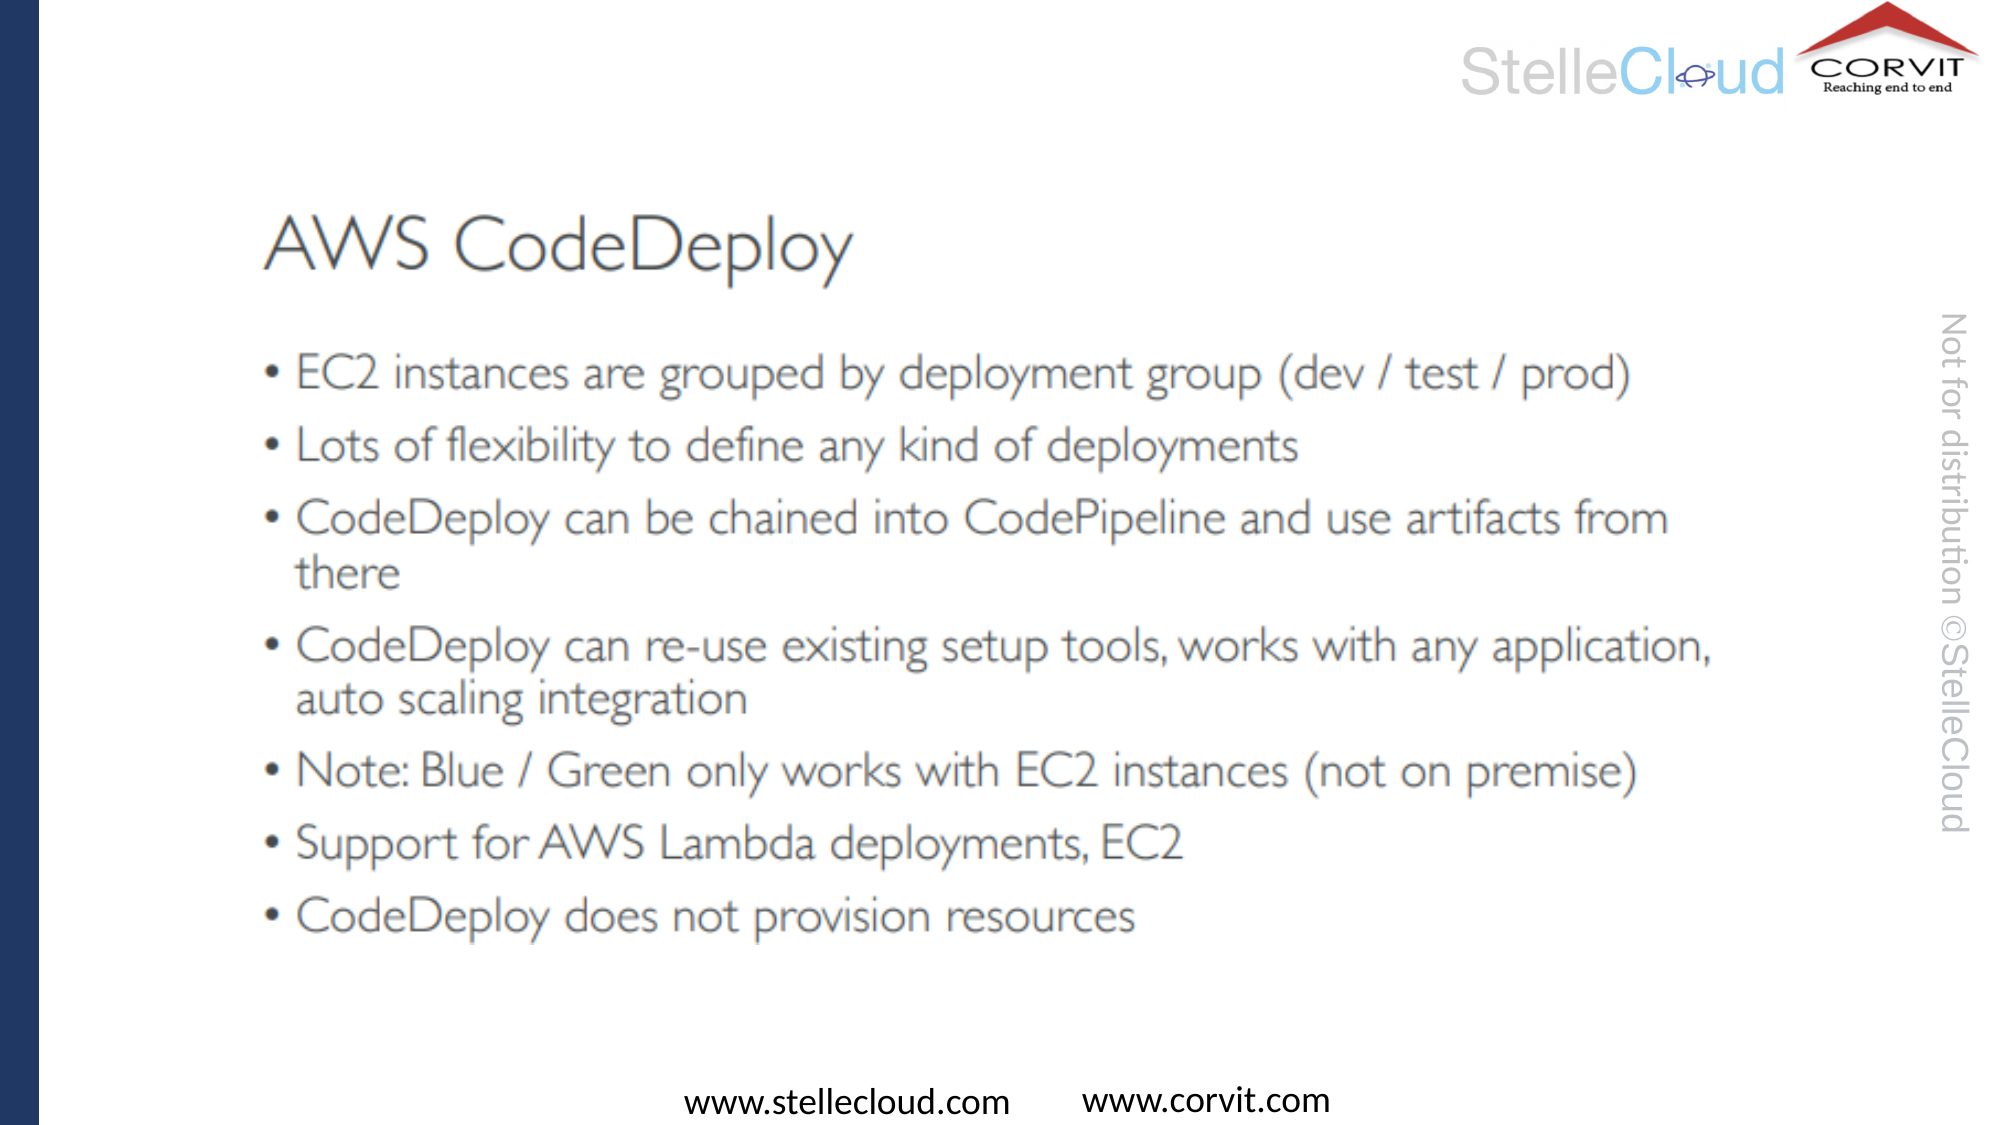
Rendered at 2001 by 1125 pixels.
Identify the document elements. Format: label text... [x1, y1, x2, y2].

picture [230, 180, 1772, 945]
text_box Not for distribution ⒸStelleCloud [1927, 297, 1988, 1125]
picture [1455, 0, 1988, 111]
text_box www.corvit.com [1067, 1067, 1347, 1125]
text_box www.stellecloud.com [669, 1069, 1027, 1125]
